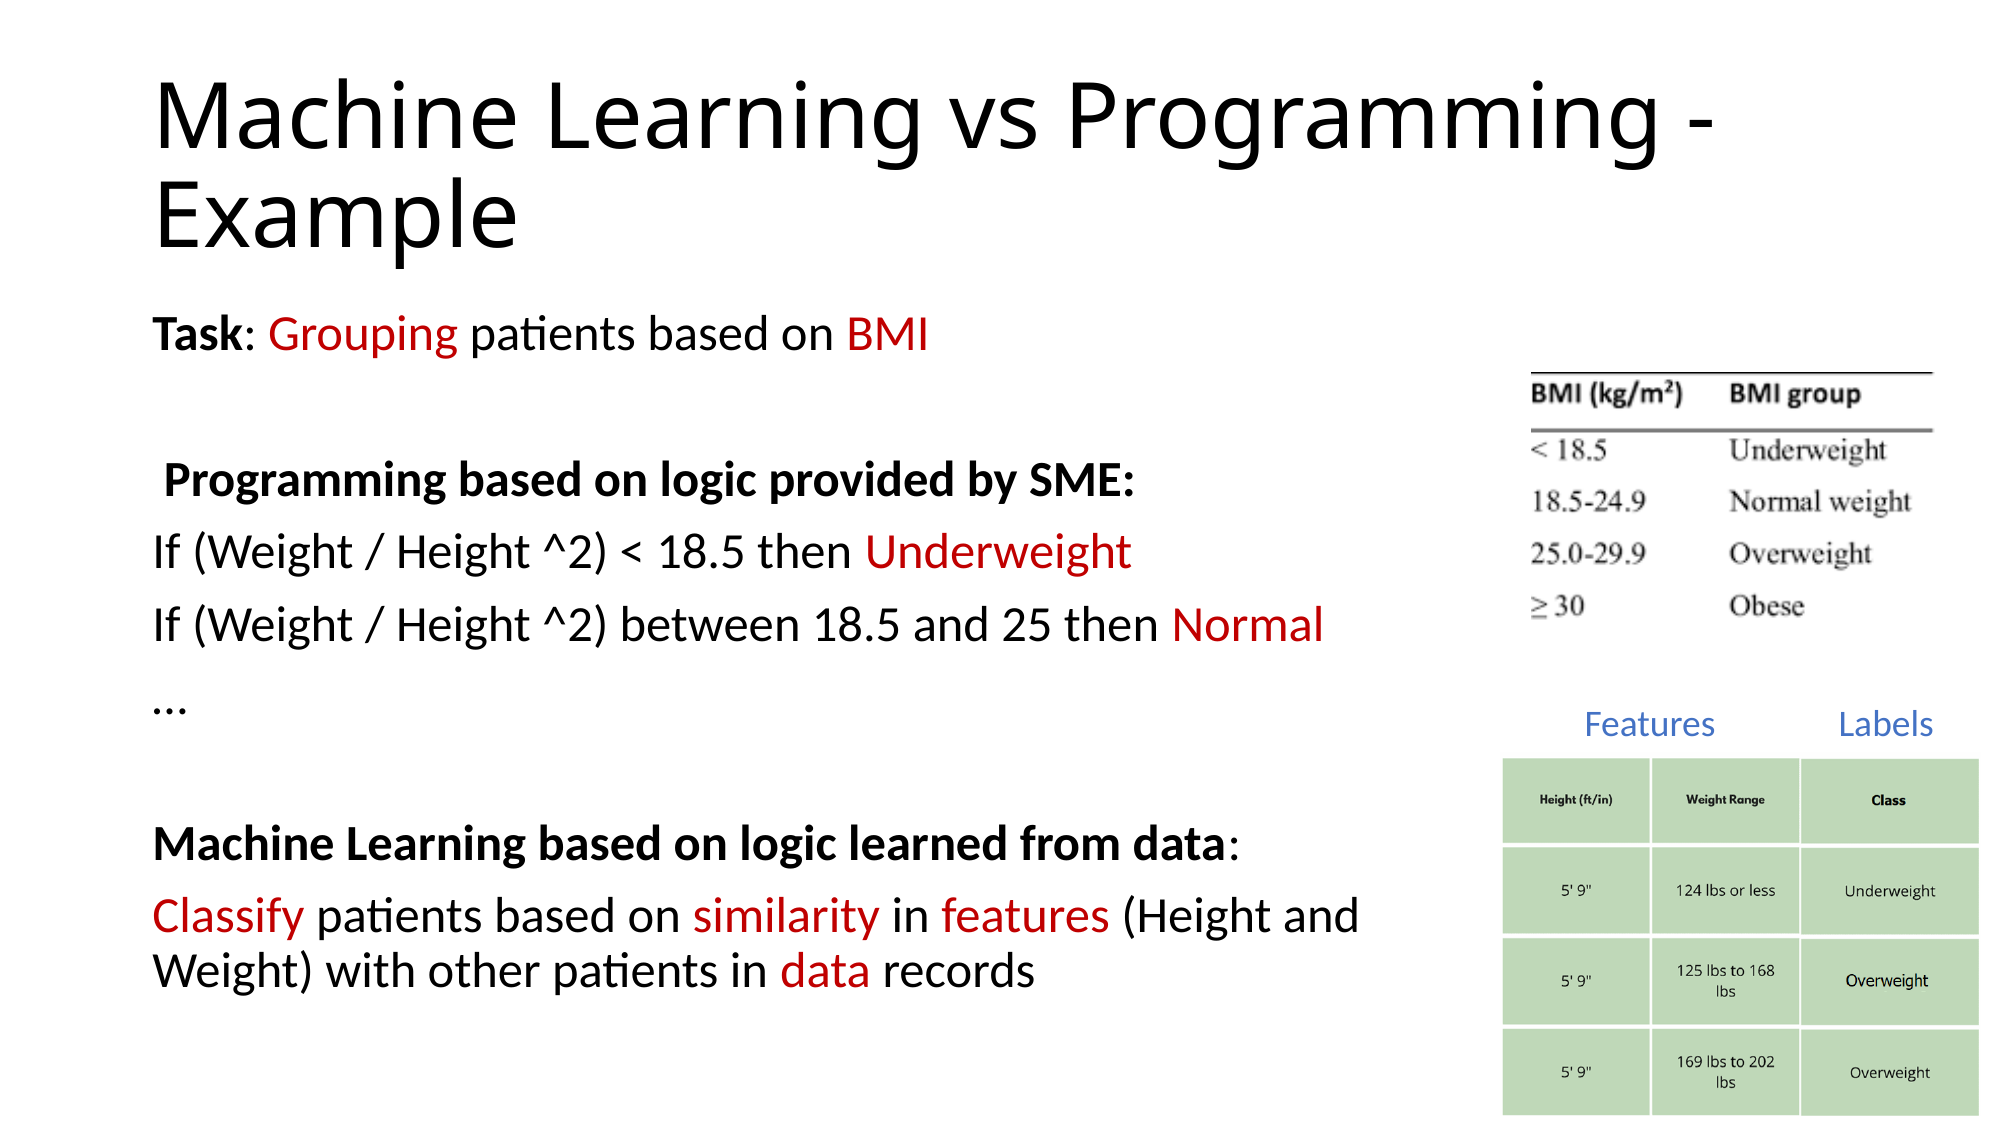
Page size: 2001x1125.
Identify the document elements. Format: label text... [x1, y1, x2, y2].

text_box Labels [1823, 691, 2000, 752]
title Machine Learning vs Programming - Example [137, 59, 1863, 278]
picture [1500, 752, 1981, 1116]
picture [1531, 372, 1951, 626]
text_box Features [1569, 691, 1805, 752]
list Task: Grouping patients based on BMI Programming based on logic provided by SME: If (Weight / Height ^2) < 18.5 then Underweight If (Weight / Height ^2) between 18.5 and 25 then Normal … Machine Learning based on logic learned from data: Classify patients based on similarity in features (Height and Weight) with other patients in data records [137, 299, 1432, 1014]
